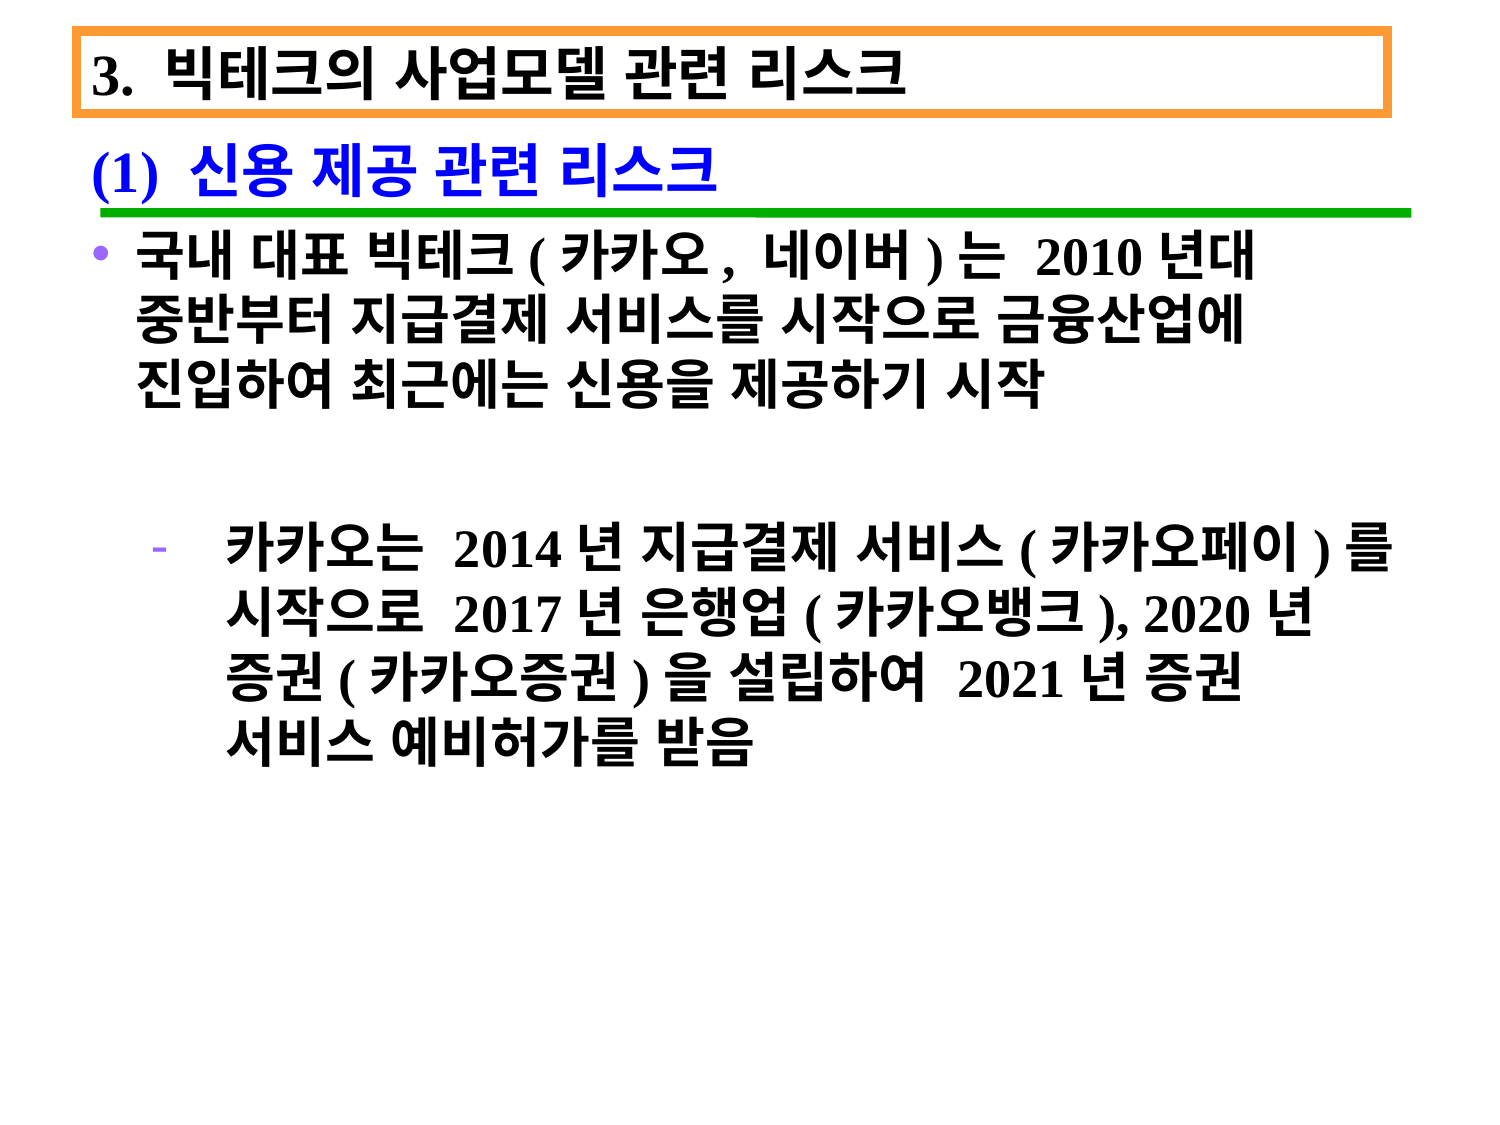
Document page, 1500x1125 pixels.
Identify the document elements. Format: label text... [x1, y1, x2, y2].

text_box (1) 신용 제공 관련 리스크 국내 대표 빅테크(카카오, 네이버)는 2010년대 중반부터 지급결제 서비스를 시작으로 금융산업에 진입하여 최근에는 신용을 제공하기 시작 카카오는 2014년 지급결제 서비스(카카오페이)를 시작으로 2017년 은행업(카카오뱅크), 2020년 증권(카카오증권)을 설립하여 2021년 증권 서비스 예비허가를 받음 [76, 127, 1424, 781]
text_box 3. 빅테크의 사업모델 관련 리스크 [76, 30, 1388, 114]
